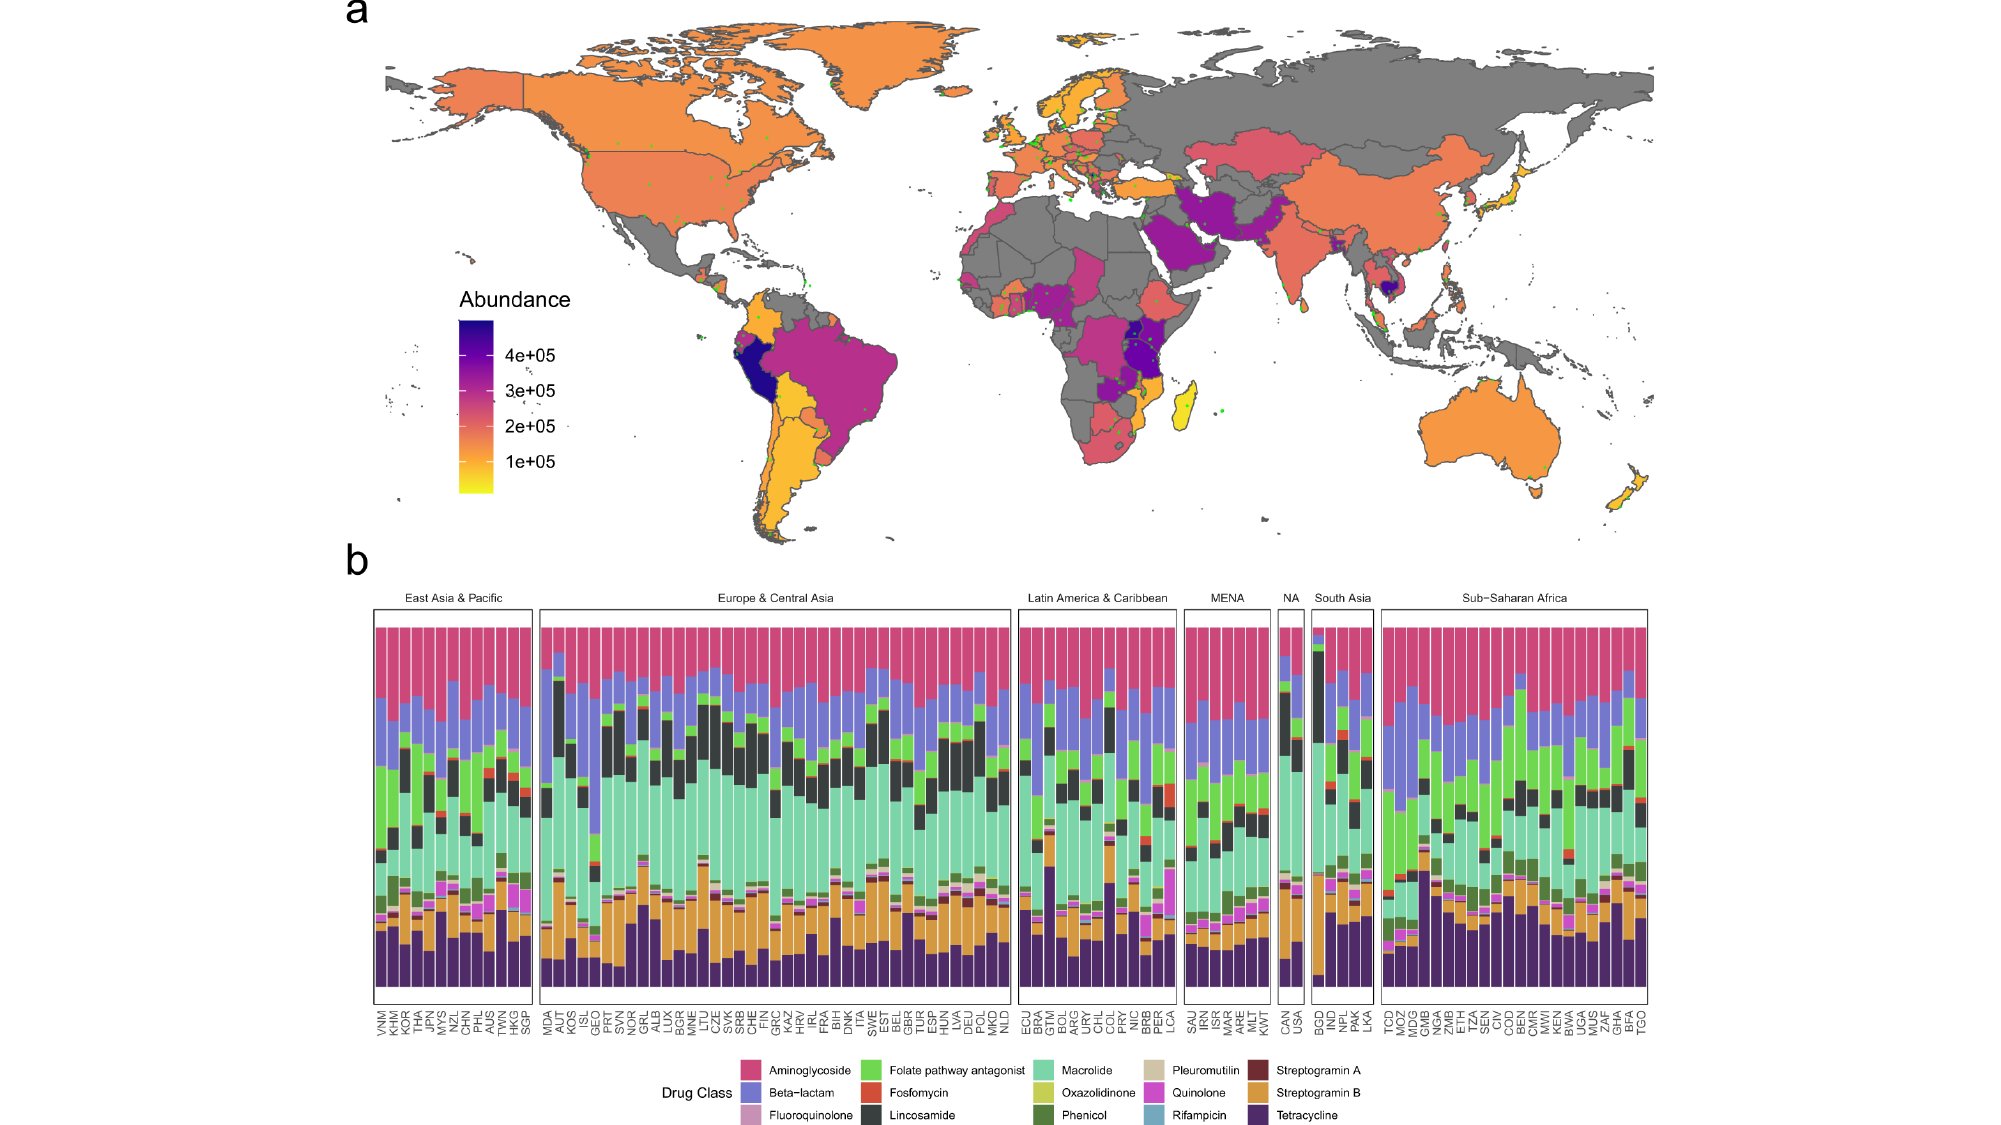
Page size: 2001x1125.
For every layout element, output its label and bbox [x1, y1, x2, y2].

picture [346, 0, 1654, 1125]
